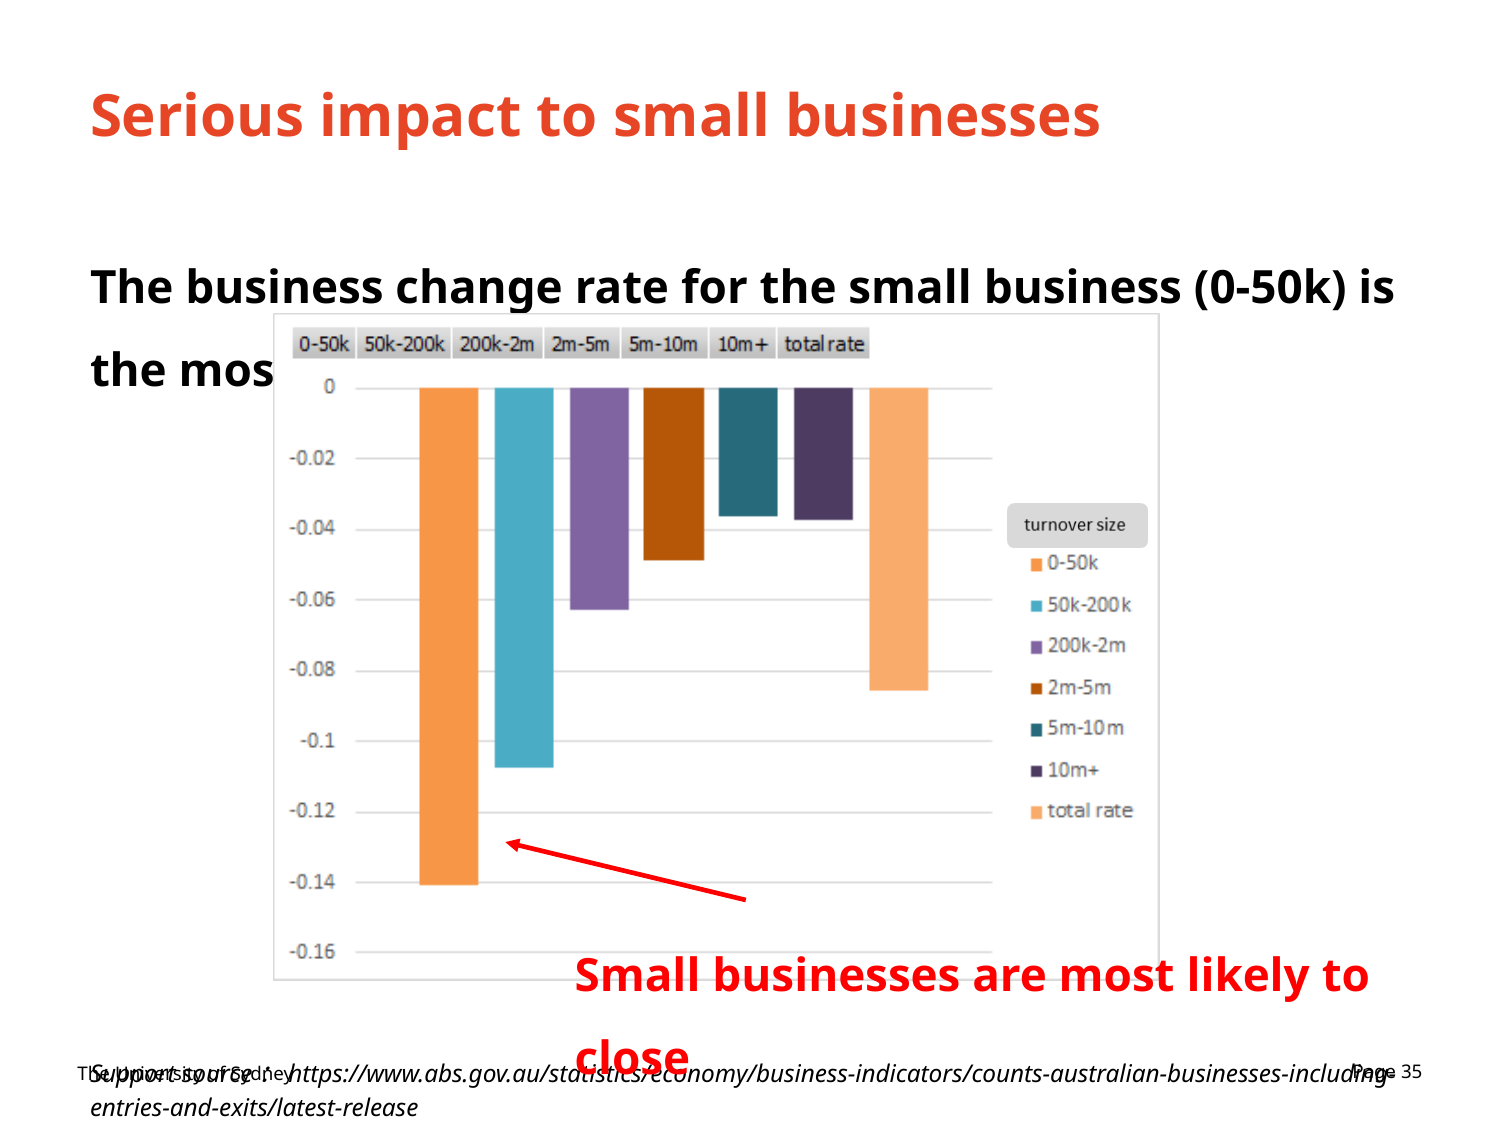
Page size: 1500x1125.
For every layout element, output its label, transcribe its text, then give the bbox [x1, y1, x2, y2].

picture [273, 313, 1160, 982]
title Serious impact to small businesses [75, 19, 1425, 207]
list Small businesses are most likely to close [559, 911, 1460, 1099]
list The business change rate for the small business (0-50k) is the most Support source：https://www.abs.gov.au/statistics/economy/business-indicators/counts-australian-businesses-including-entries-and-exits/latest-release [75, 222, 1442, 1125]
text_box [505, 841, 747, 901]
